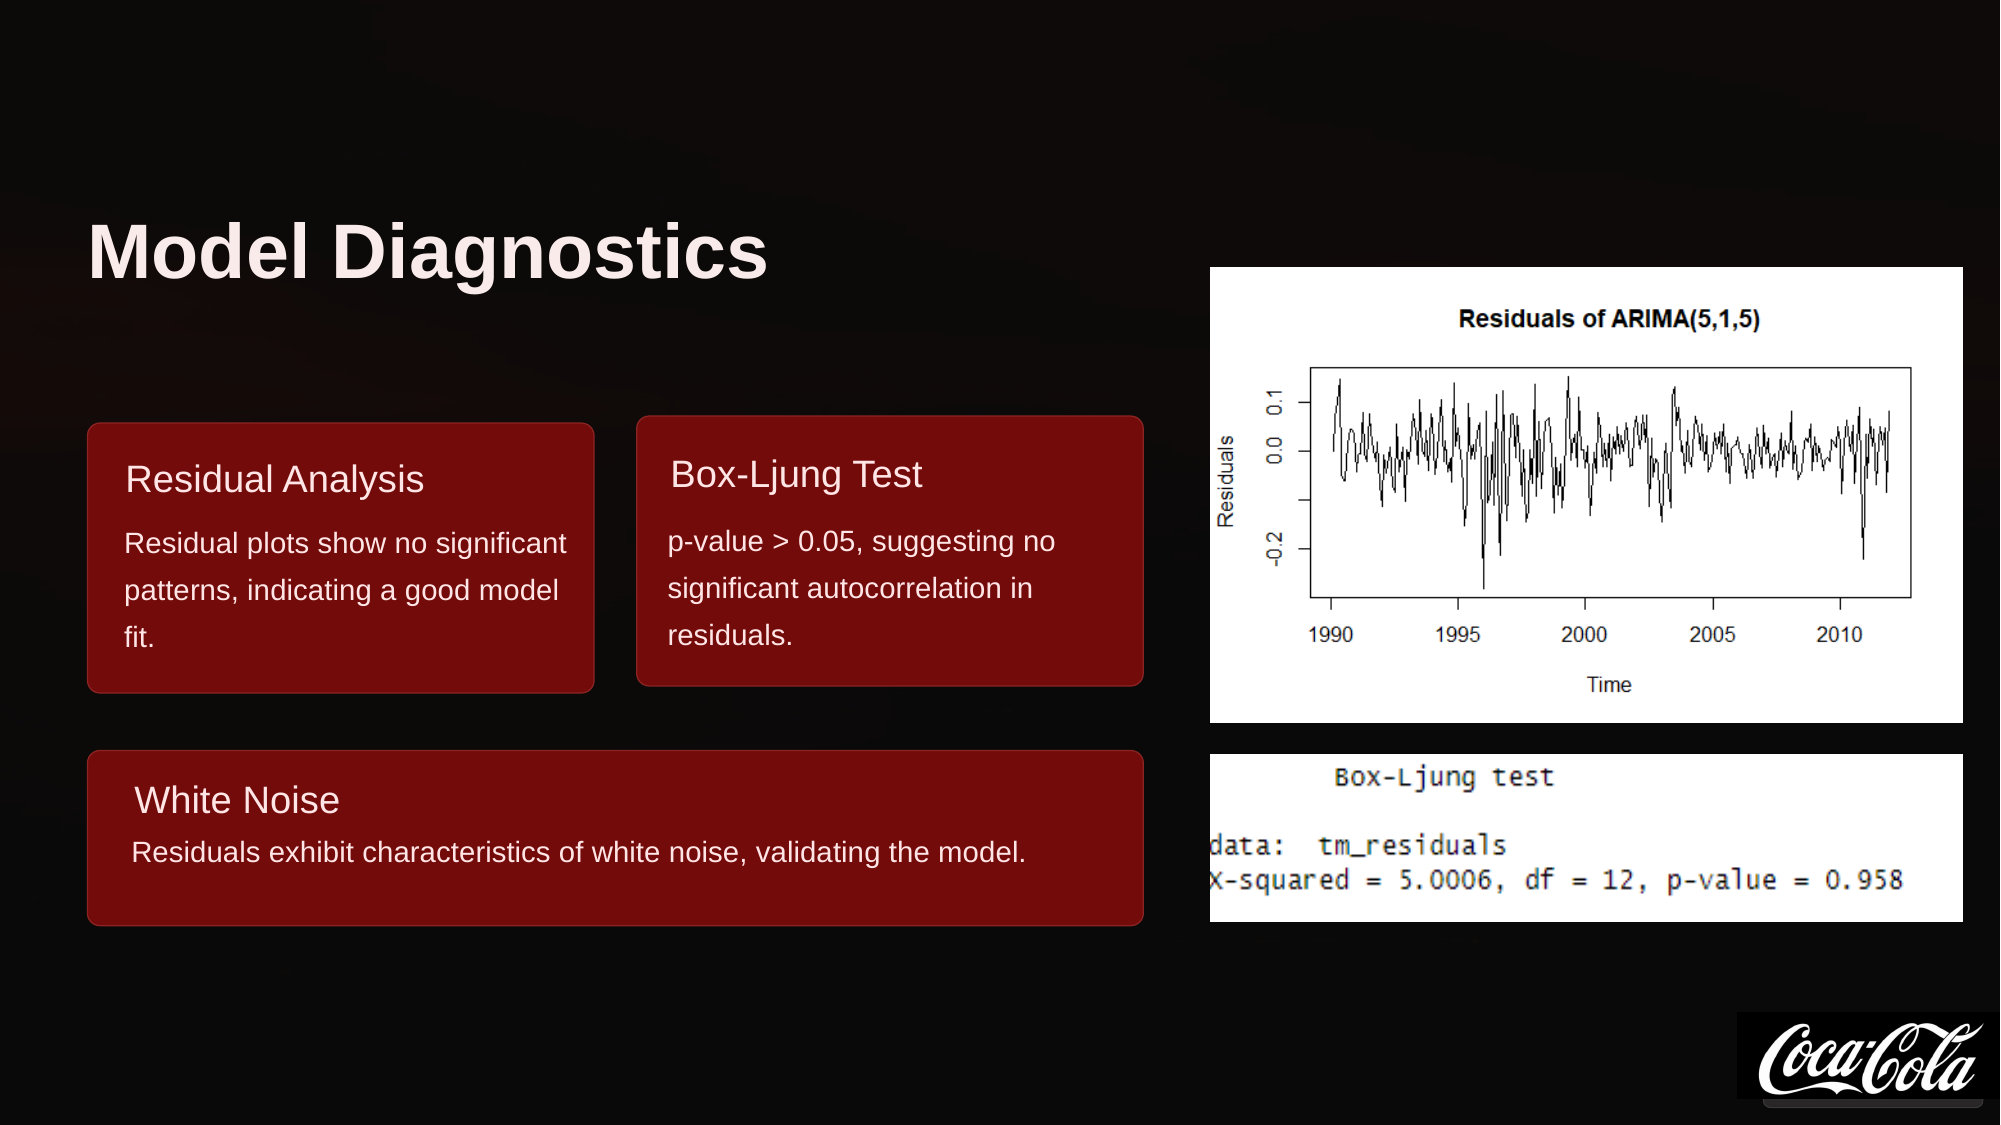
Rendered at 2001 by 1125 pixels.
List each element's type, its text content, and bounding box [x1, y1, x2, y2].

text_box [87, 750, 1144, 926]
picture [1210, 754, 1963, 922]
text_box Residuals exhibit characteristics of white noise, validating the model. [131, 821, 1113, 869]
text_box Residual plots show no significant patterns, indicating a good model fit. [124, 512, 570, 656]
text_box Model Diagnostics [87, 196, 939, 295]
text_box Box-Ljung Test [670, 446, 1061, 496]
text_box [975, 537, 1025, 588]
text_box White Noise [134, 772, 524, 821]
picture [1737, 1012, 2000, 1116]
text_box [87, 423, 595, 694]
text_box [636, 415, 1144, 686]
text_box p-value > 0.05, suggesting no significant autocorrelation in residuals. [667, 510, 1113, 653]
picture [1210, 267, 1963, 723]
text_box Residual Analysis [125, 451, 533, 500]
